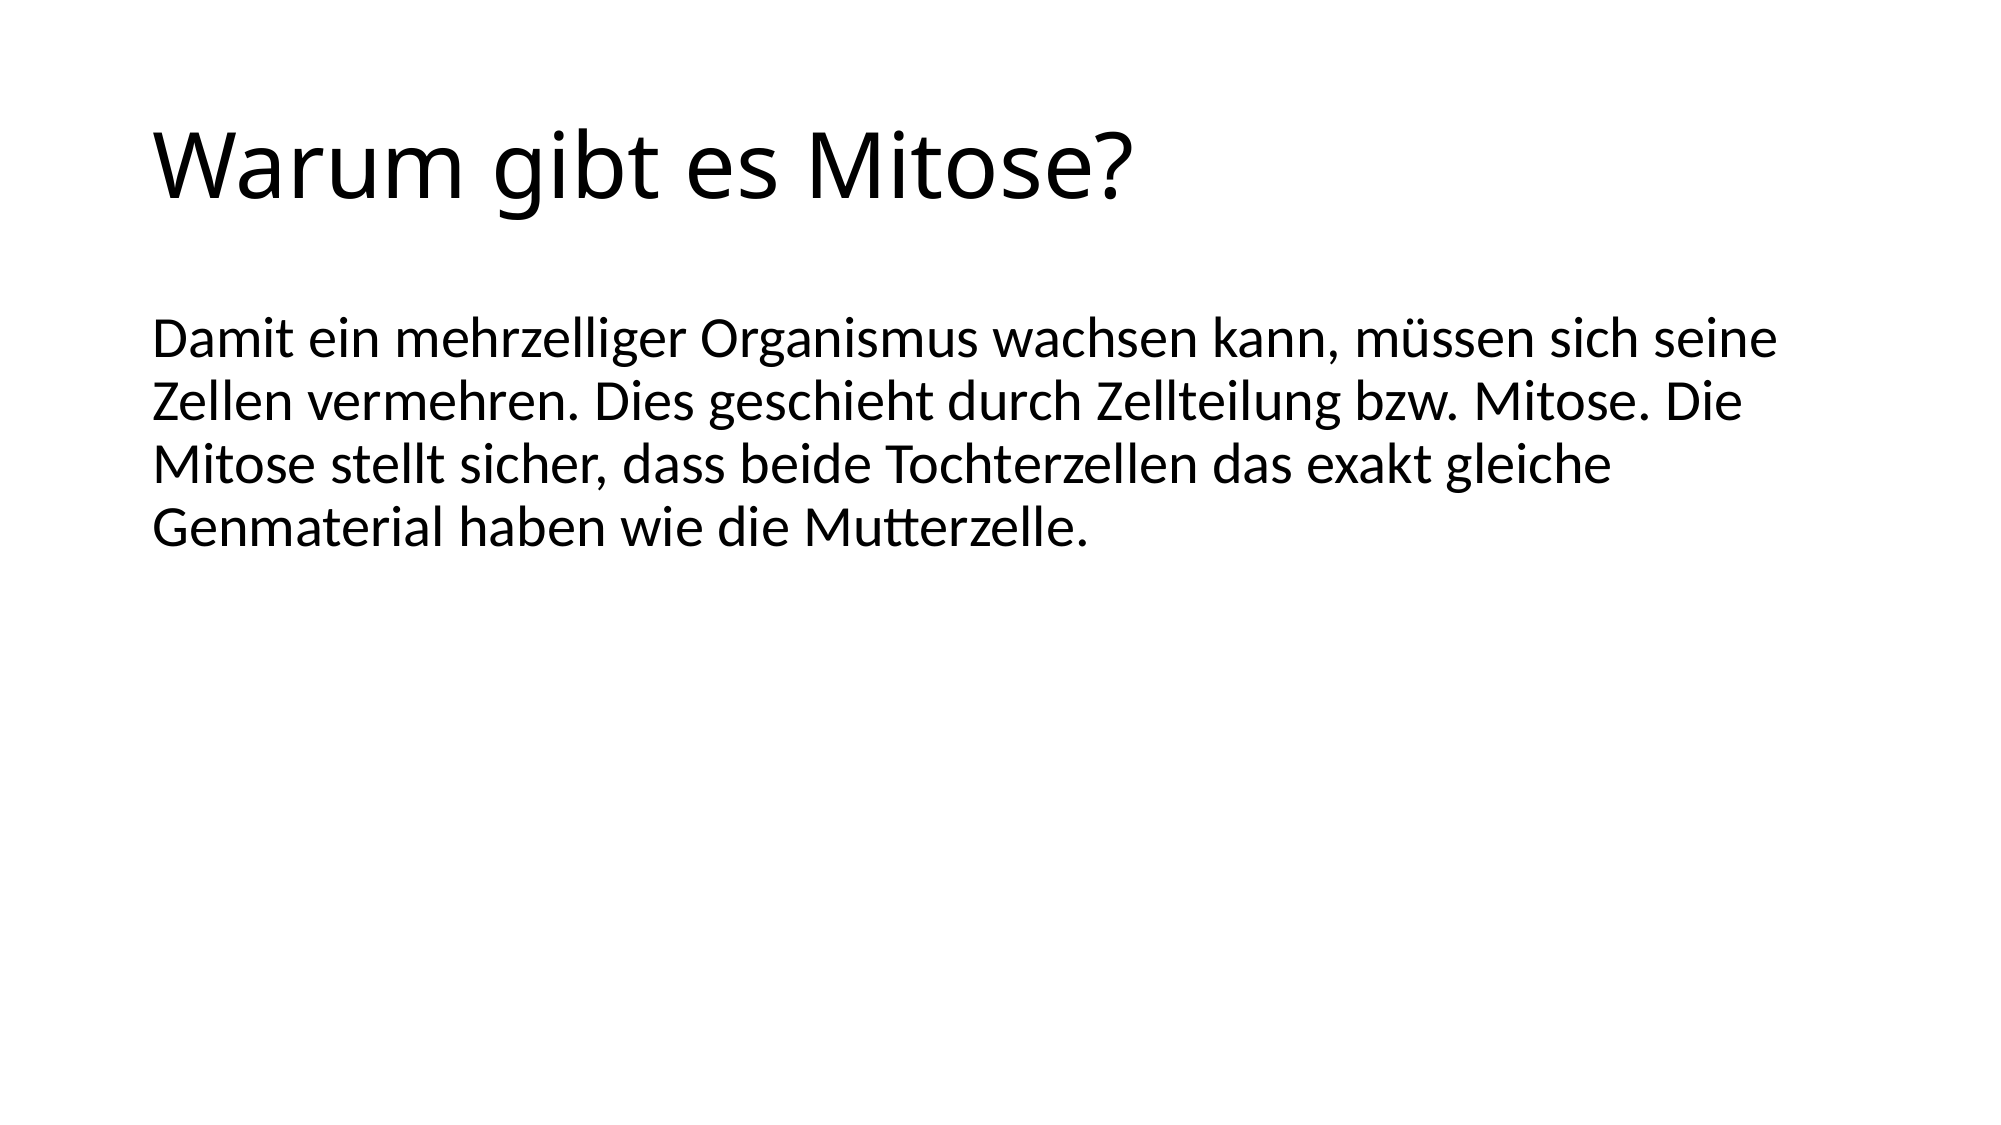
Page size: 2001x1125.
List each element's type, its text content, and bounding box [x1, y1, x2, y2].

list Damit ein mehrzelliger Organismus wachsen kann, müssen sich seine Zellen vermehren. Dies geschieht durch Zellteilung bzw. Mitose. Die Mitose stellt sicher, dass beide Tochterzellen das exakt gleiche Genmaterial haben wie die Mutterzelle. [137, 299, 1863, 1014]
title Warum gibt es Mitose? [137, 59, 1863, 278]
